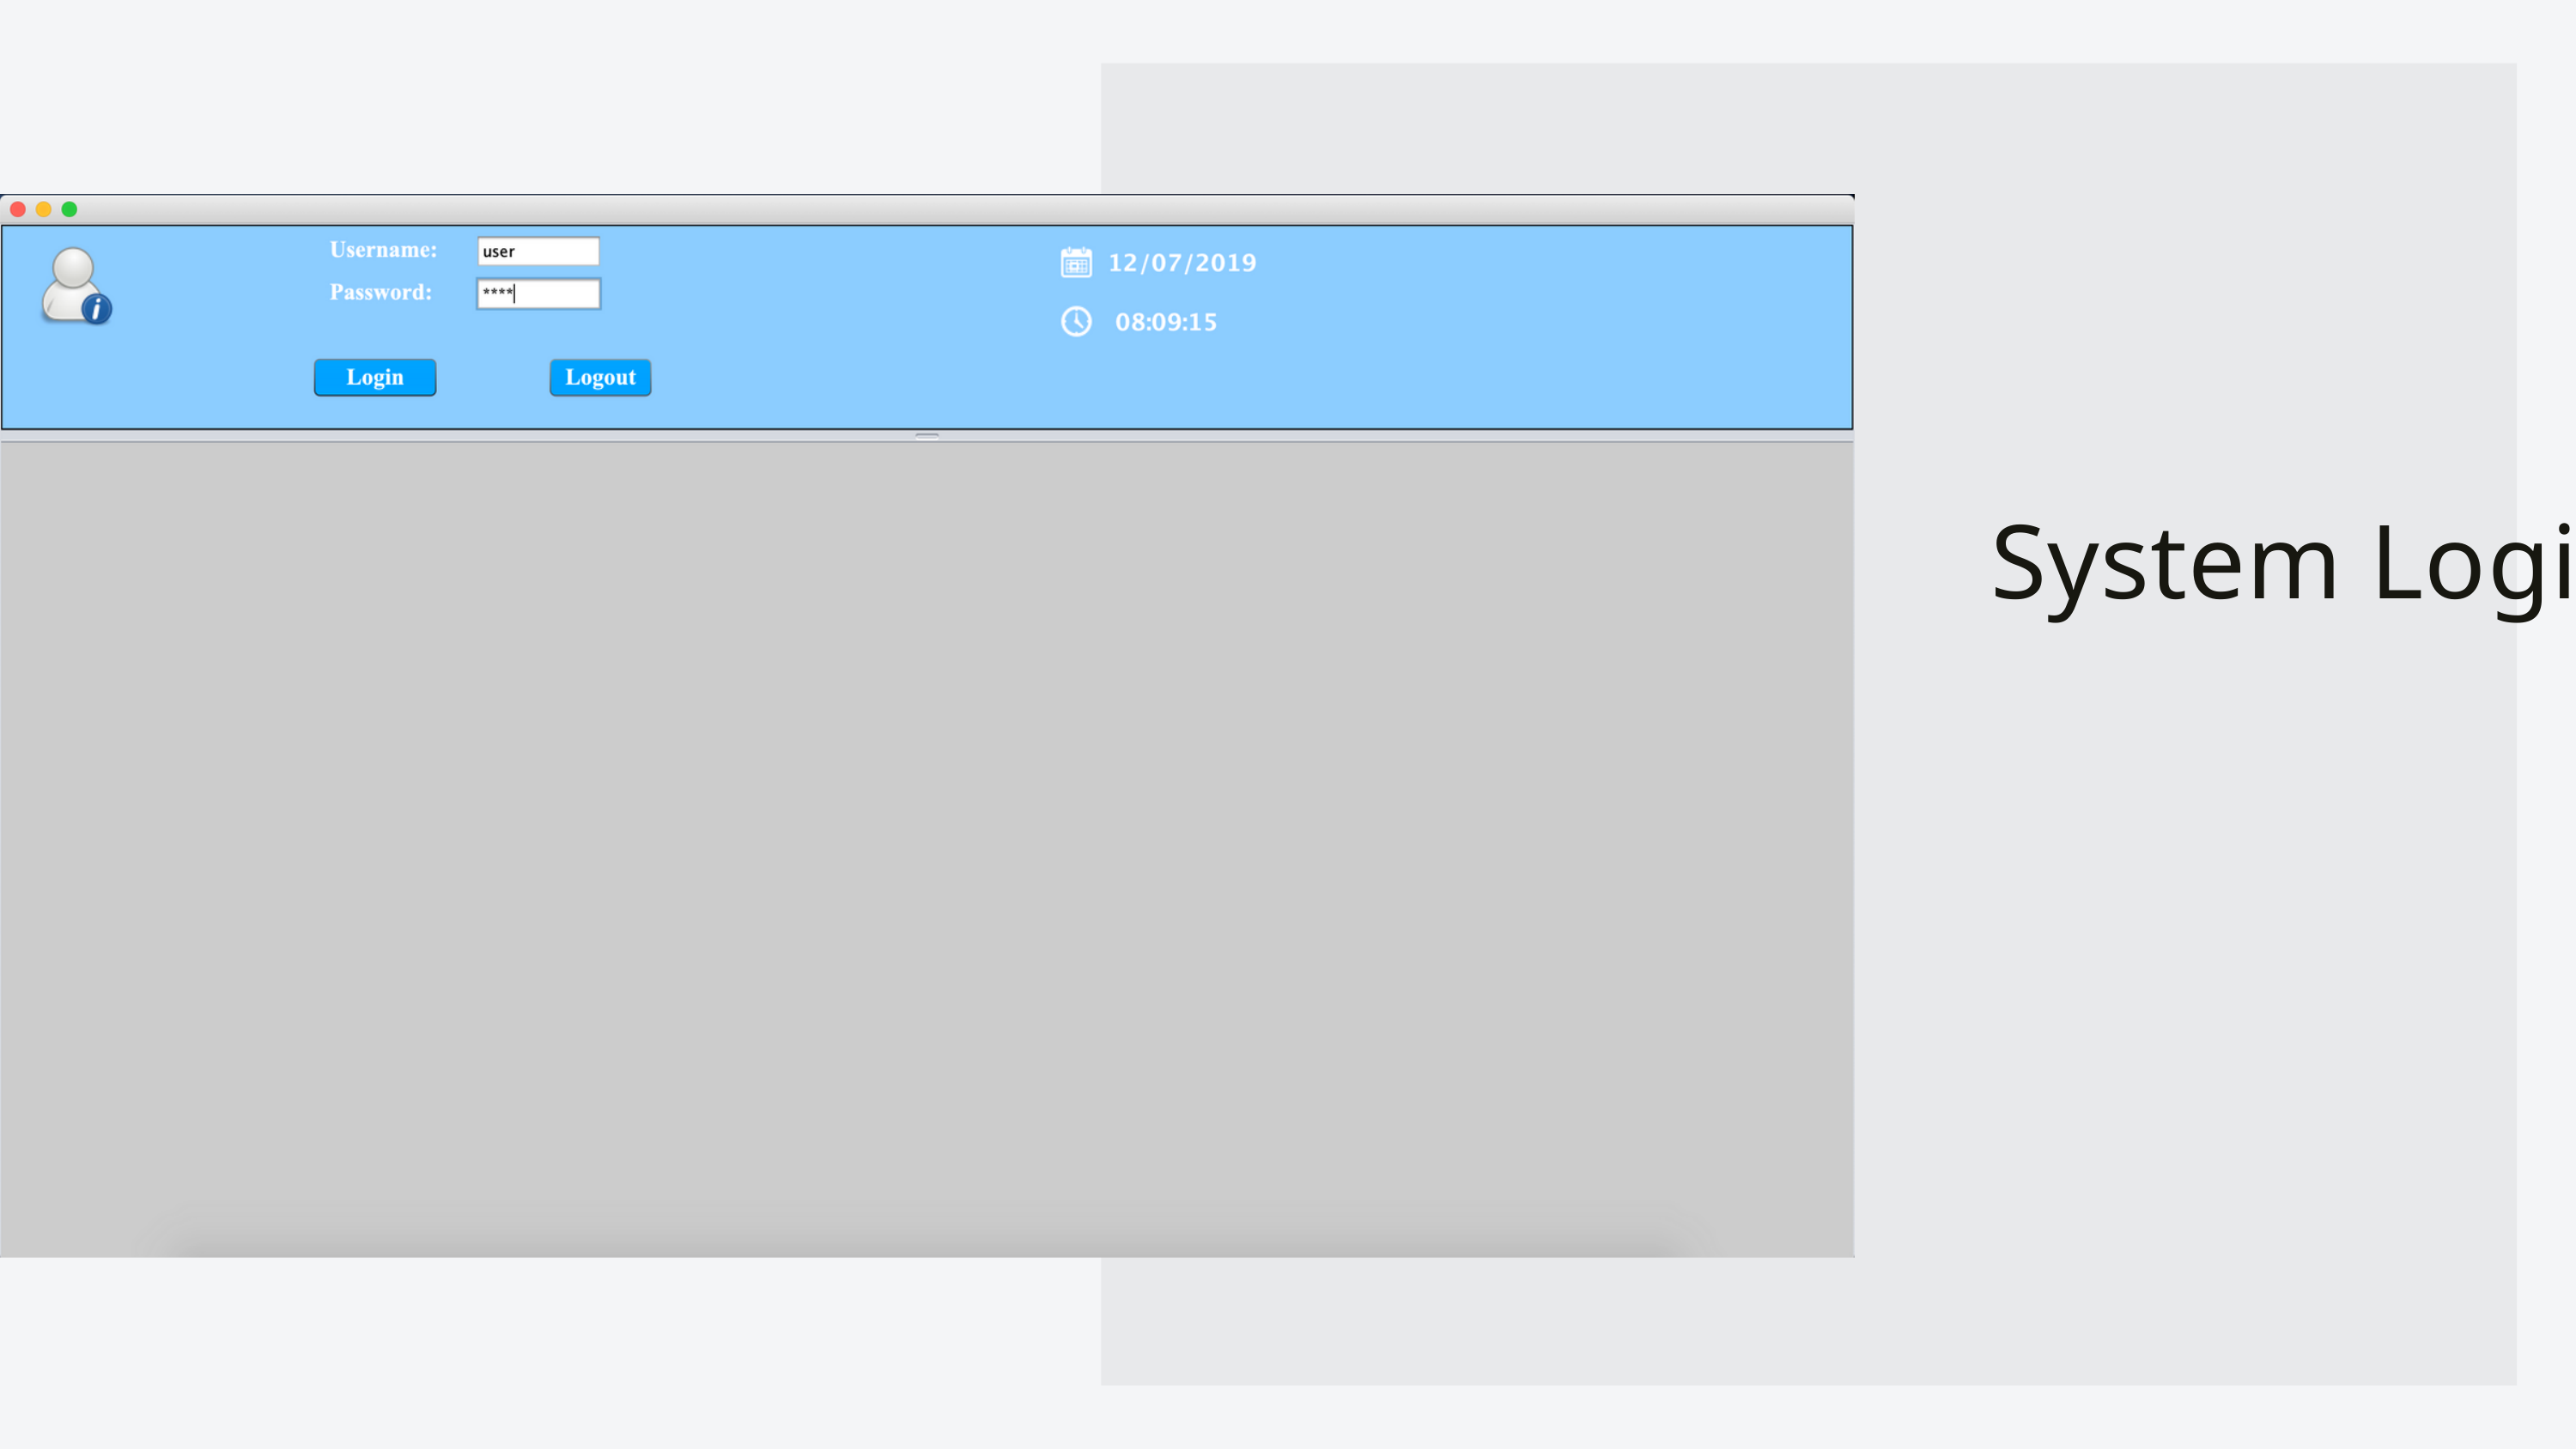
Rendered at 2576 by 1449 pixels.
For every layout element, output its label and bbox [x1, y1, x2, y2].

picture [0, 194, 1856, 1258]
text_box [1101, 63, 2518, 1385]
text_box [1990, 495, 2576, 874]
